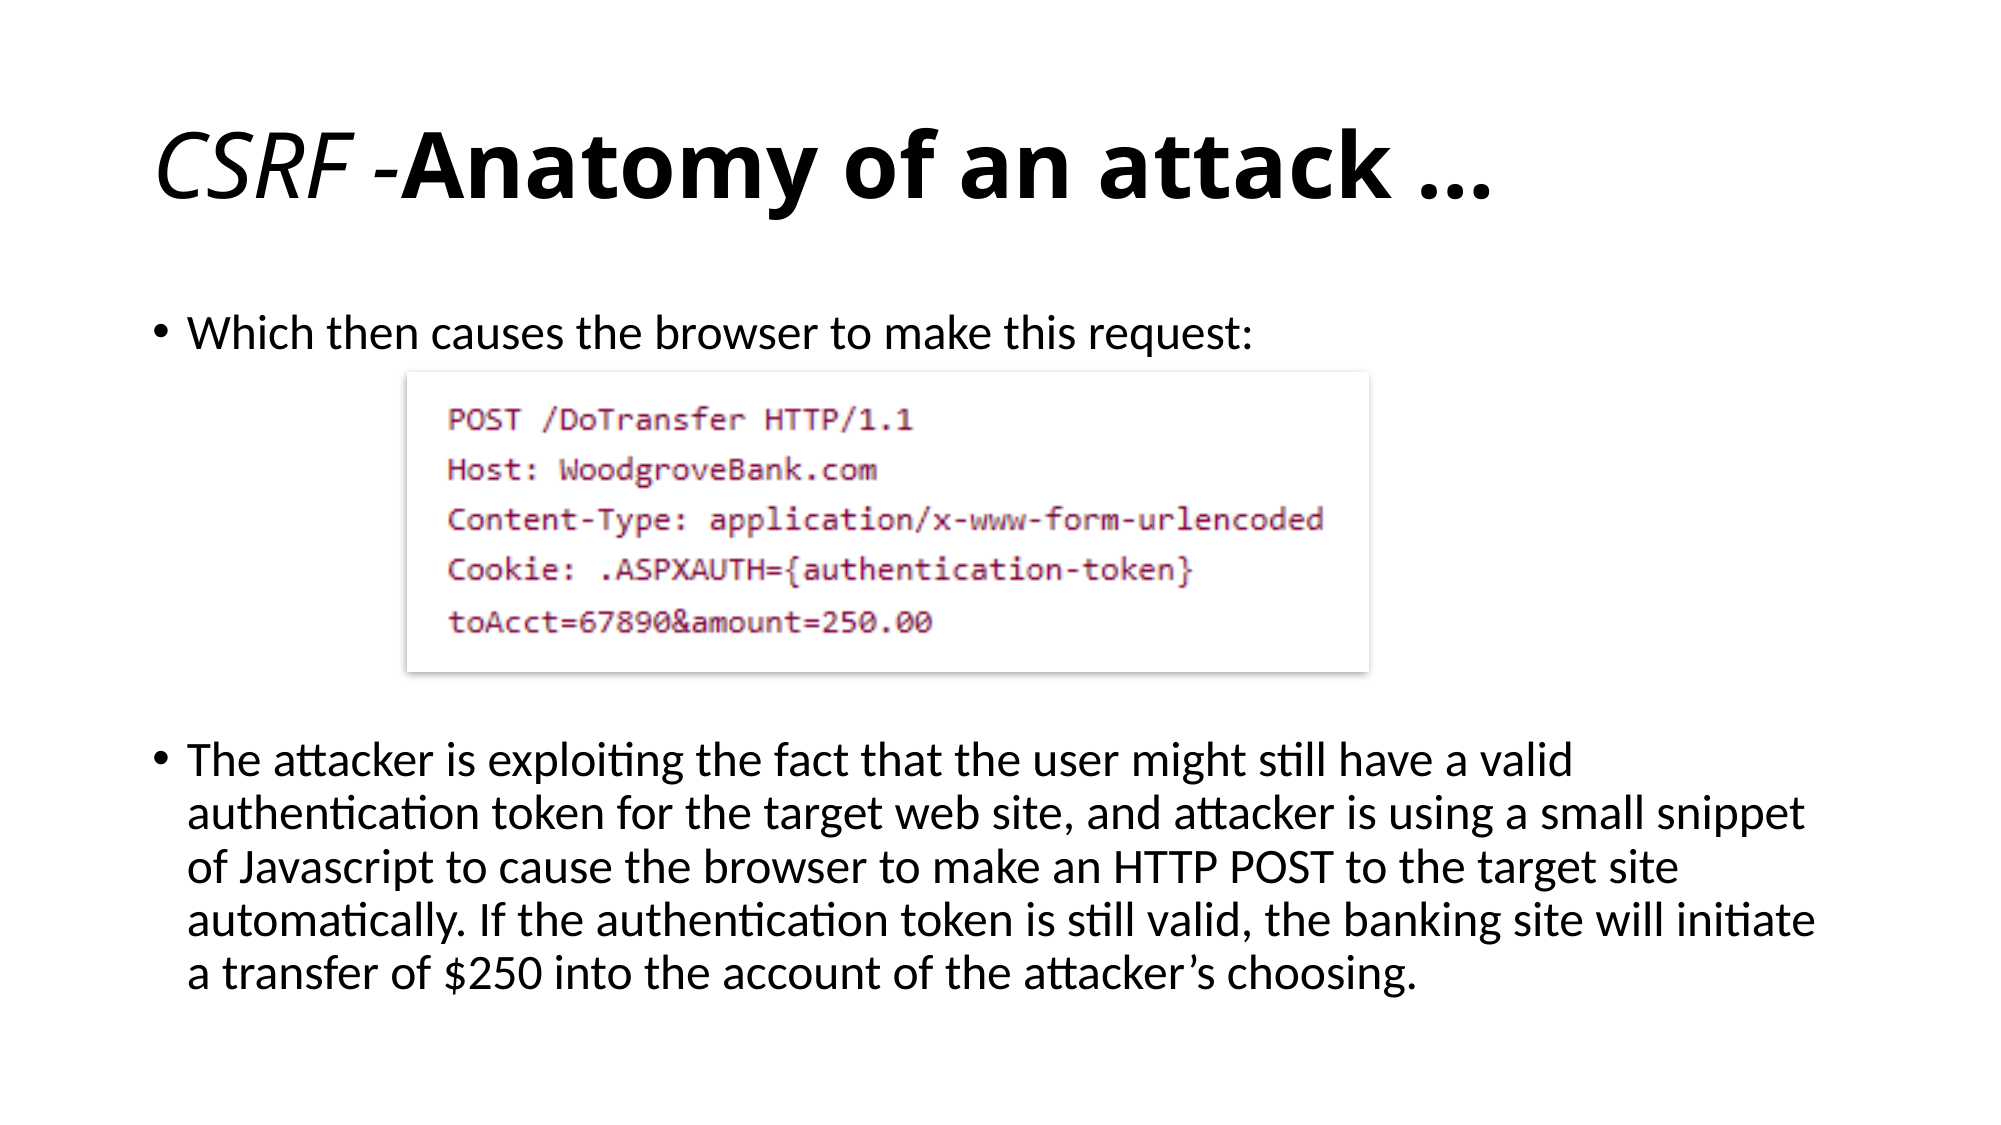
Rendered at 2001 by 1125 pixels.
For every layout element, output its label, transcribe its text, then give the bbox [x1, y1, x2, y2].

title CSRF -Anatomy of an attack … [137, 59, 1863, 278]
picture [421, 386, 1355, 657]
list Which then causes the browser to make this request: The attacker is exploiting the fact that the user might still have a valid authentication token for the target web site, and attacker is using a small snippet of Javascript to cause the browser to make an HTTP POST to the target site automatically. If the authentication token is still valid, the banking site will initiate a transfer of $250 into the account of the attacker’s choosing. [137, 299, 1863, 1014]
